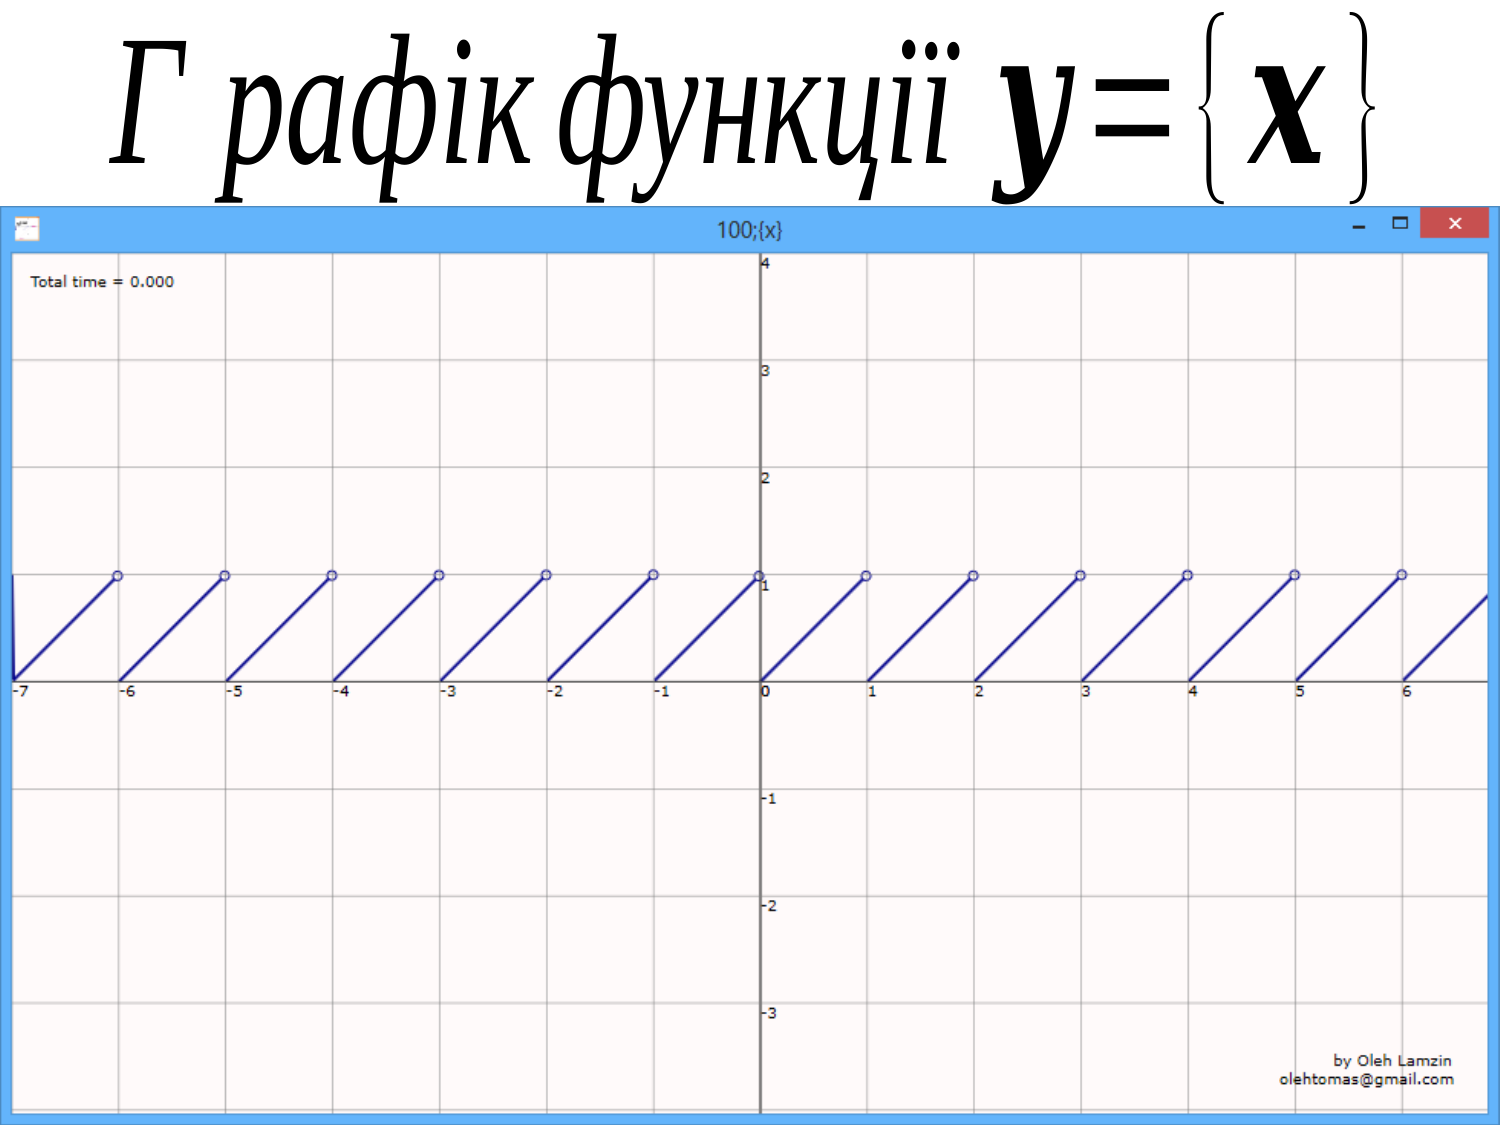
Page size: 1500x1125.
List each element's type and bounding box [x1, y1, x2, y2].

picture [0, 206, 1500, 1125]
